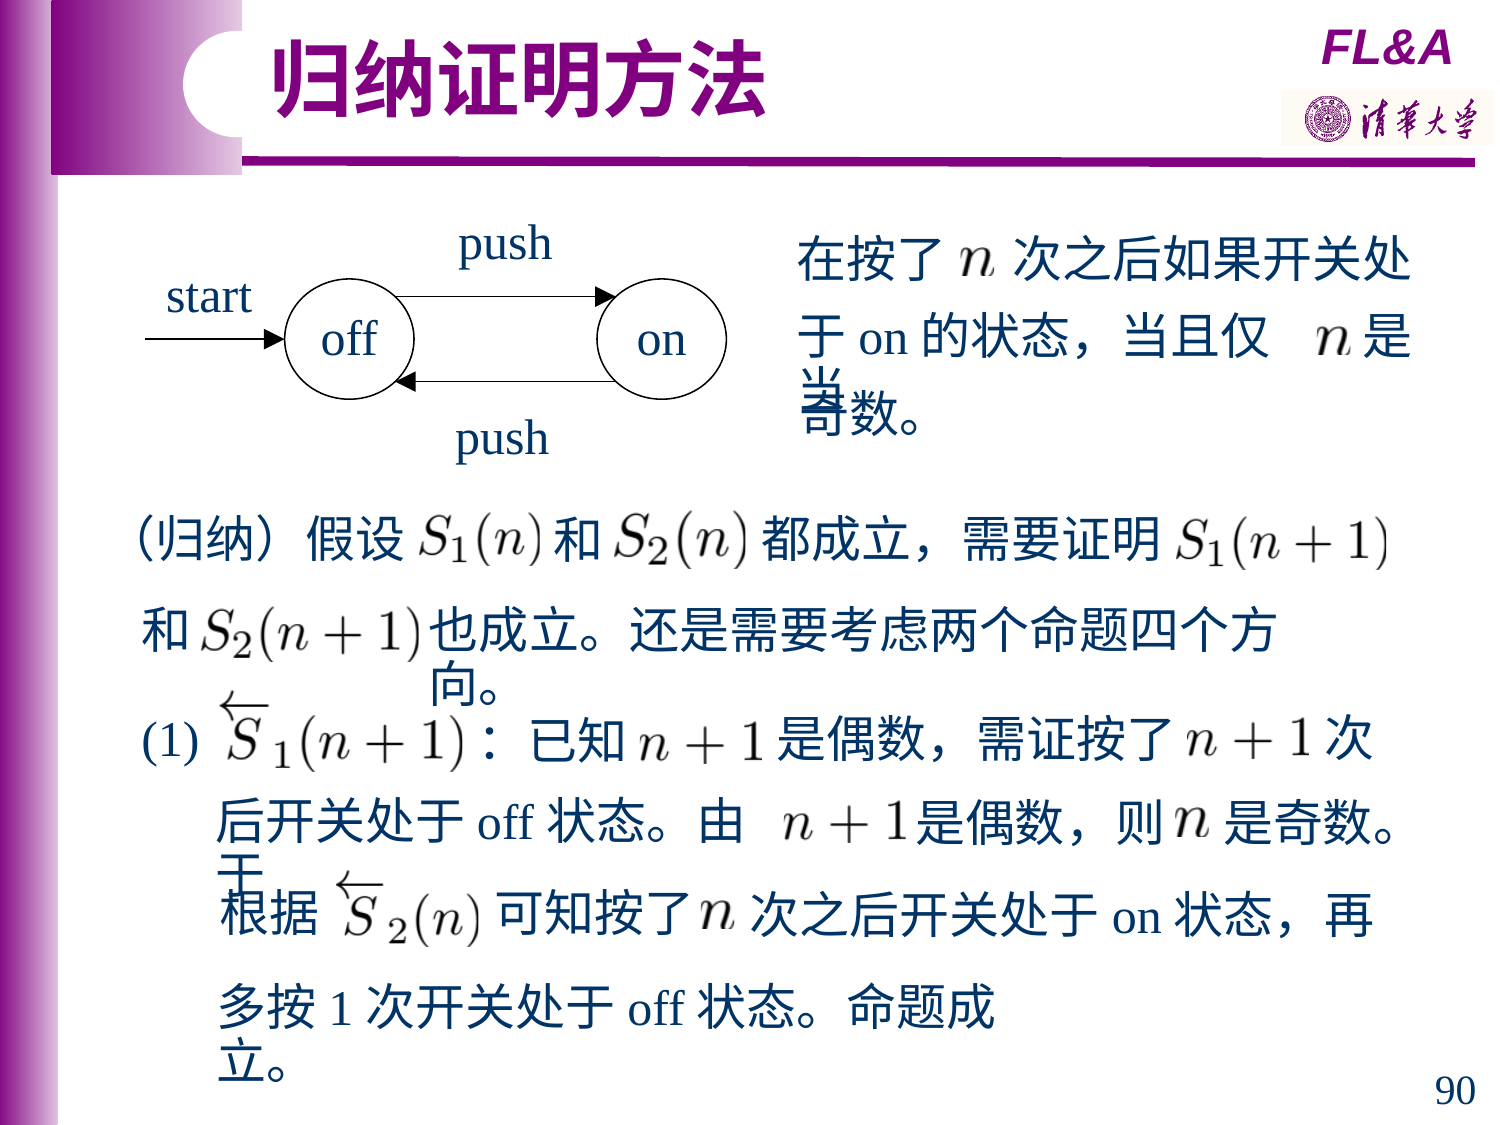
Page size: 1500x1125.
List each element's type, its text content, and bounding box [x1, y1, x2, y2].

text_box push [440, 208, 571, 278]
text_box 于on的状态，当且仅当 [781, 304, 1317, 427]
text_box 次 [1309, 705, 1426, 775]
text_box (1) [126, 705, 214, 775]
picture [1186, 715, 1310, 759]
text_box off [284, 278, 415, 400]
text_box start [144, 261, 275, 331]
picture [700, 899, 735, 929]
text_box 都成立，需要证明 [746, 507, 1188, 576]
text_box （归纳）假设 [90, 507, 438, 576]
text_box 多按1次开关处于off状态。命题成立。 [201, 975, 1081, 1098]
picture [960, 247, 995, 277]
picture [639, 720, 762, 764]
text_box 是偶数，需证按了 [761, 707, 1211, 776]
text_box 是奇数。 [1208, 790, 1500, 860]
picture [418, 511, 540, 567]
text_box ：已知 [462, 709, 656, 779]
text_box 是偶数，则 [900, 790, 1208, 860]
text_box 归纳证明方法 [254, 31, 785, 136]
text_box 和 [126, 597, 219, 667]
picture [613, 509, 746, 569]
picture [1316, 325, 1351, 355]
text_box 次之后如果开关处 [997, 226, 1436, 296]
picture [783, 799, 906, 843]
picture [218, 689, 463, 772]
text_box push [437, 404, 568, 473]
picture [1281, 90, 1494, 145]
text_box 次之后开关处于on状态，再 [735, 882, 1400, 952]
text_box 奇数。 [784, 382, 968, 451]
picture [1174, 514, 1387, 570]
text_box 是 [1347, 304, 1435, 373]
text_box 也成立。还是需要考虑两个命题四个方向。 [414, 597, 1387, 718]
picture [1174, 807, 1209, 837]
text_box 根据 [204, 880, 331, 950]
text_box 和 [538, 507, 615, 577]
text_box on [596, 278, 727, 400]
text_box 后开关处于off状态。由于 [200, 788, 798, 912]
picture [335, 868, 479, 948]
text_box 90 [1411, 1061, 1500, 1122]
text_box 可知按了 [481, 880, 727, 950]
picture [199, 605, 419, 662]
text_box 在按了 [781, 226, 972, 296]
